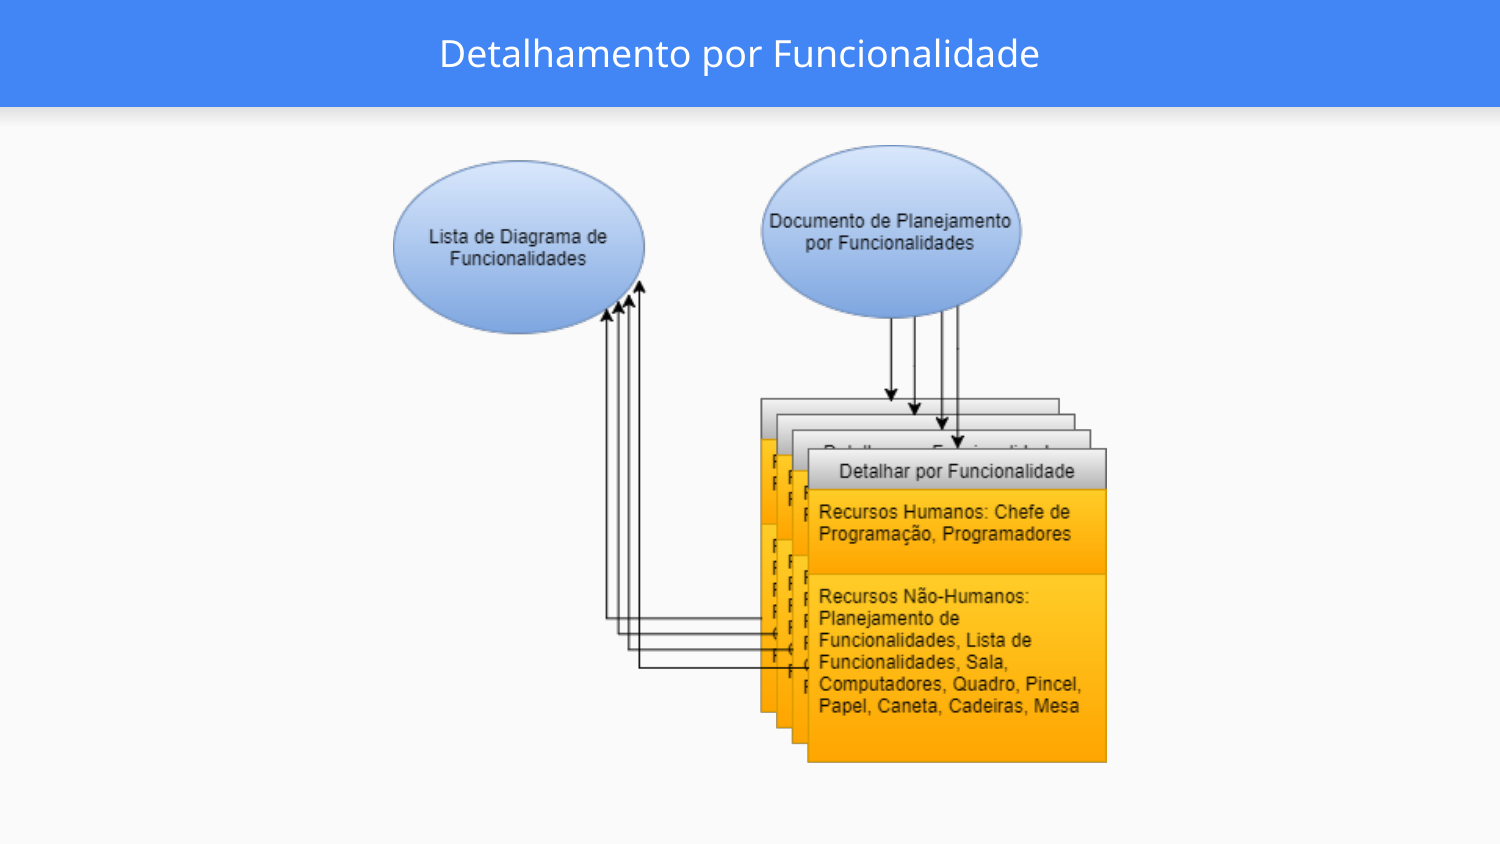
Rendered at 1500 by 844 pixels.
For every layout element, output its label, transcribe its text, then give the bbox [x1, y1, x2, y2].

title Detalhamento por Funcionalidade [16, 2, 1464, 102]
picture [393, 144, 1107, 766]
